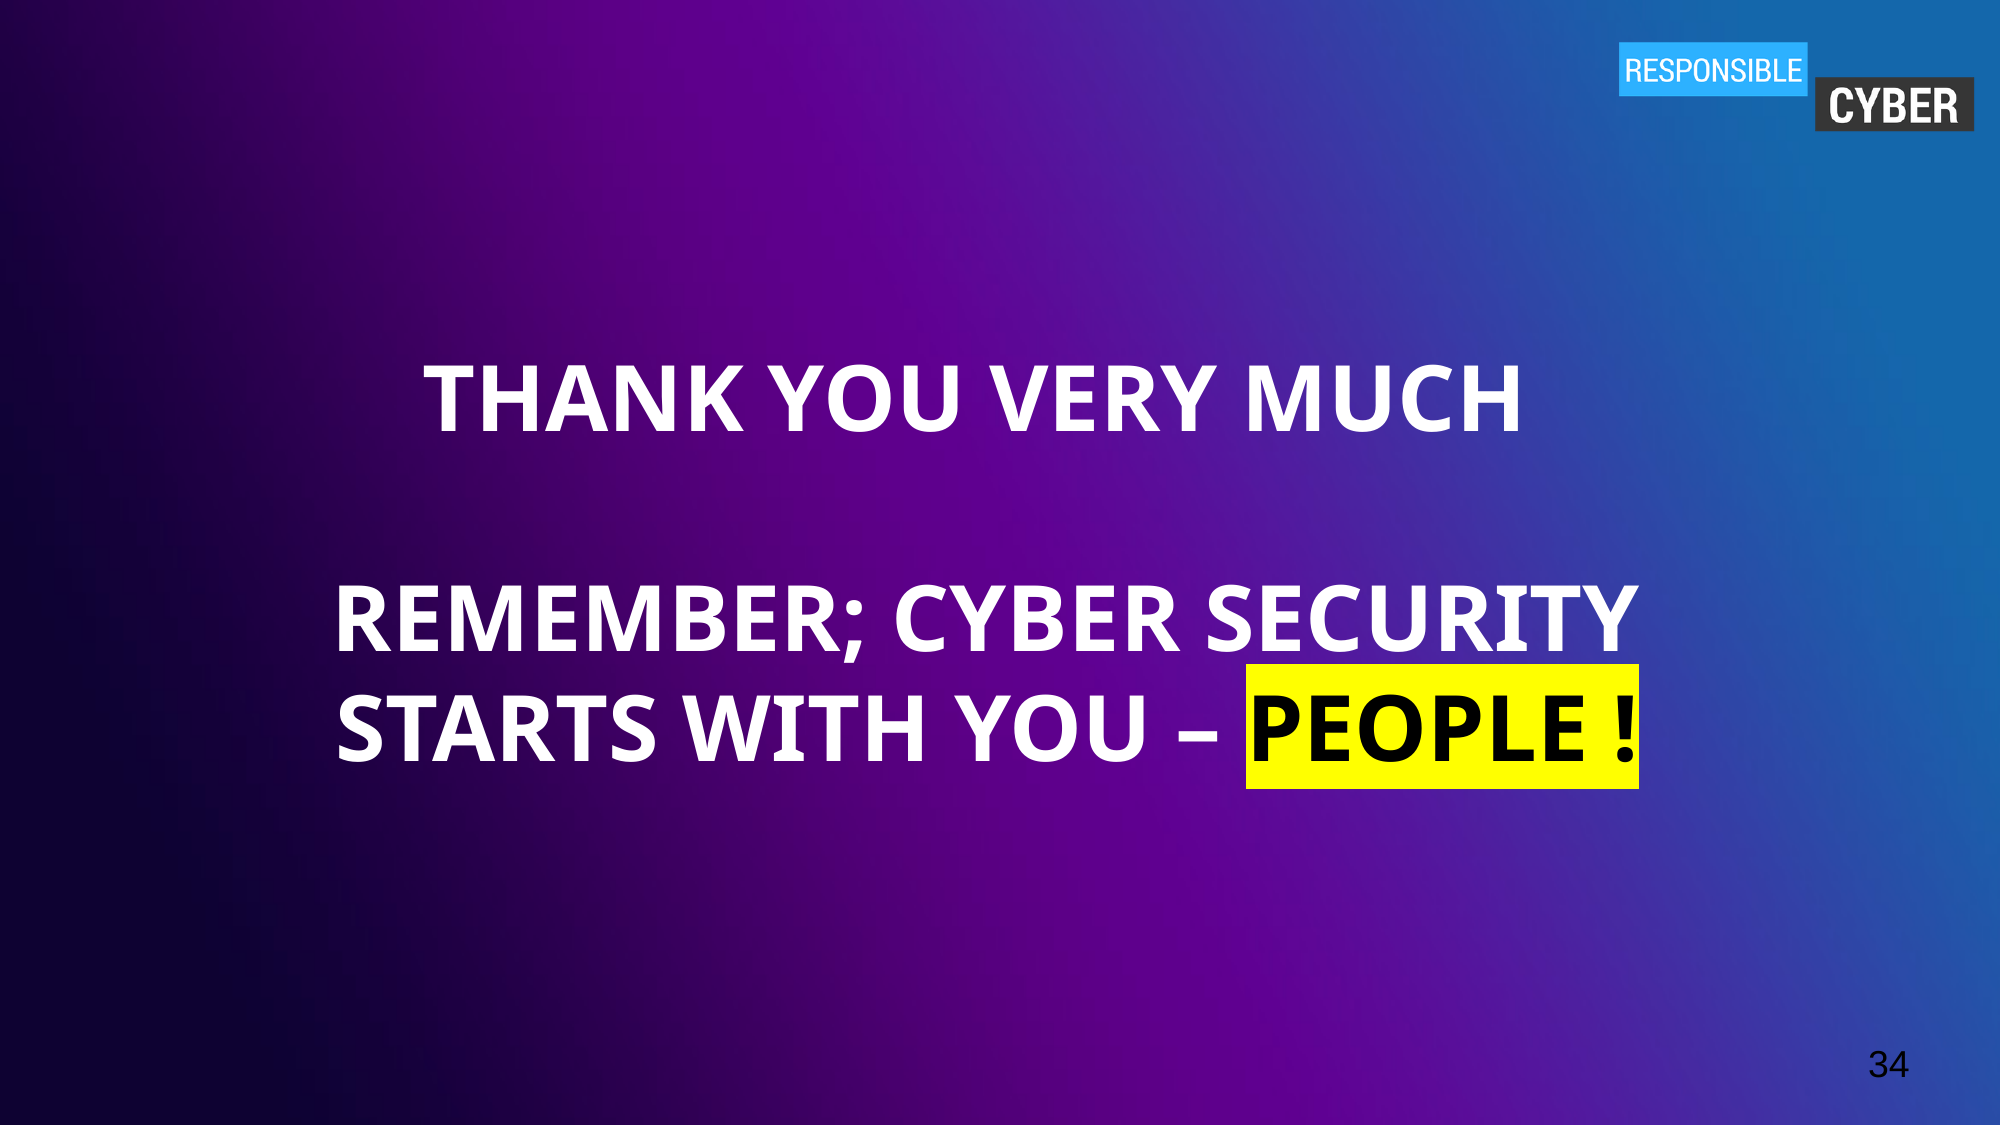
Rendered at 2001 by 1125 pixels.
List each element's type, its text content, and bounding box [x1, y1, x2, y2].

slide_number 34 [1853, 1019, 1974, 1106]
text_box Thank You Very Much Remember; Cyber Security Starts With You – People ! [270, 332, 1703, 788]
picture [0, 0, 2000, 1125]
